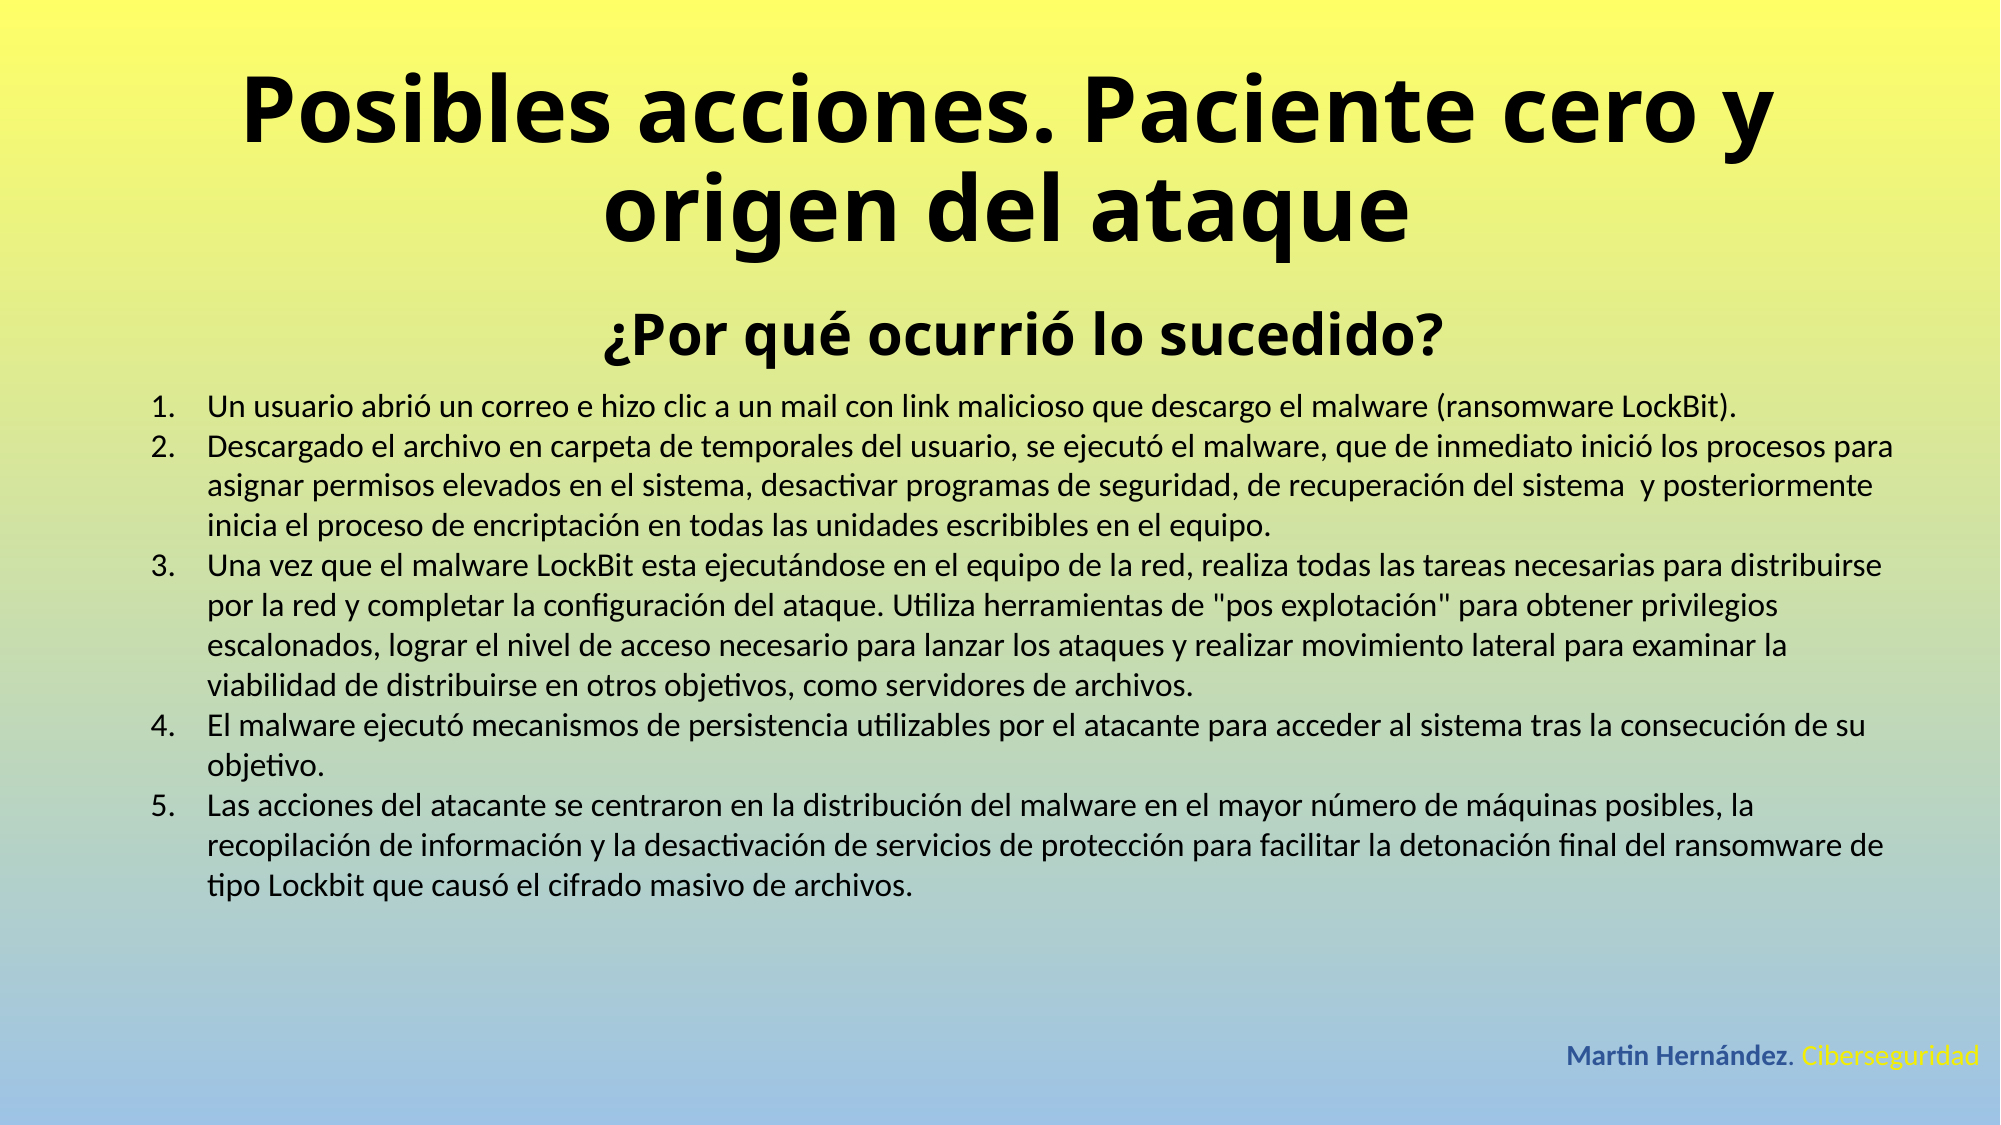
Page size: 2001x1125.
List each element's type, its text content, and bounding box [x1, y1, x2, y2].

text_box Un usuario abrió un correo e hizo clic a un mail con link malicioso que descargo el malware (ransomware LockBit). Descargado el archivo en carpeta de temporales del usuario, se ejecutó el malware, que de inmediato inició los procesos para asignar permisos elevados en el sistema, desactivar programas de seguridad, de recuperación del sistema y posteriormente inicia el proceso de encriptación en todas las unidades escribibles en el equipo. Una vez que el malware LockBit esta ejecutándose en el equipo de la red, realiza todas las tareas necesarias para distribuirse por la red y completar la configuración del ataque. Utiliza herramientas de "pos explotación" para obtener privilegios escalonados, lograr el nivel de acceso necesario para lanzar los ataques y realizar movimiento lateral para examinar la viabilidad de distribuirse en otros objetivos, como servidores de archivos. El malware ejecutó mecanismos de persistencia utilizables por el atacante para acceder al sistema tras la consecución de su objetivo. Las acciones del atacante se centraron en la distribución del malware en el mayor número de máquinas posibles, la recopilación de información y la desactivación de servicios de protección para facilitar la detonación final del ransomware de tipo Lockbit que causó el cifrado masivo de archivos. [135, 376, 1913, 956]
text_box Posibles acciones. Paciente cero y origen del ataque [145, 53, 1871, 271]
text_box Martin Hernández. Ciberseguridad [1551, 1029, 2000, 1124]
text_box ¿Por qué ocurrió lo sucedido? [161, 298, 1887, 376]
